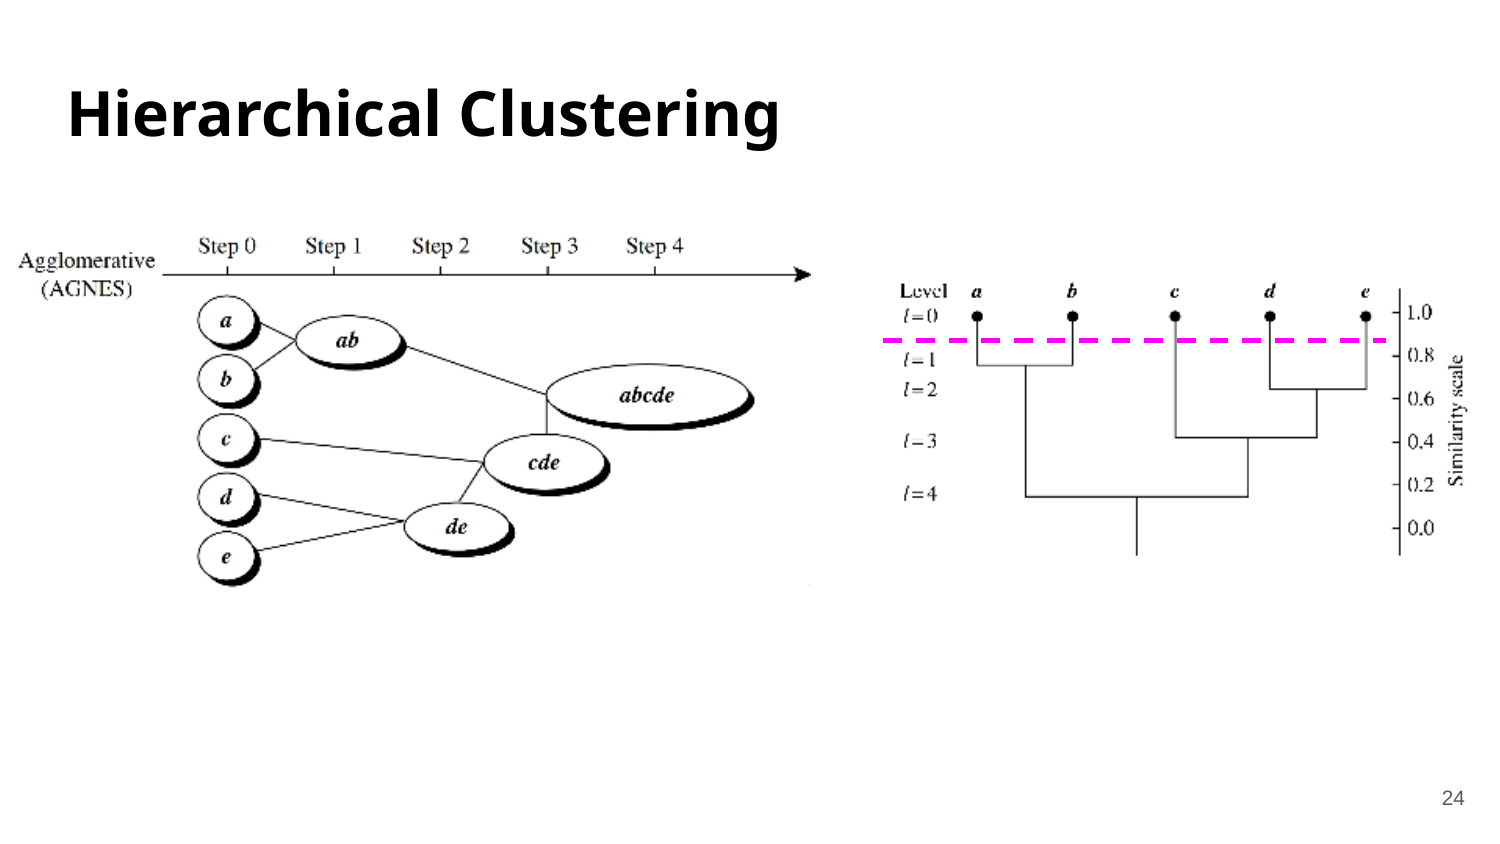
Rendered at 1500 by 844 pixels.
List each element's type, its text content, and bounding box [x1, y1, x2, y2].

picture [888, 273, 1481, 571]
slide_number 24 [1389, 764, 1480, 830]
picture [13, 229, 811, 592]
text_box Hierarchical Clustering [51, 72, 1243, 163]
